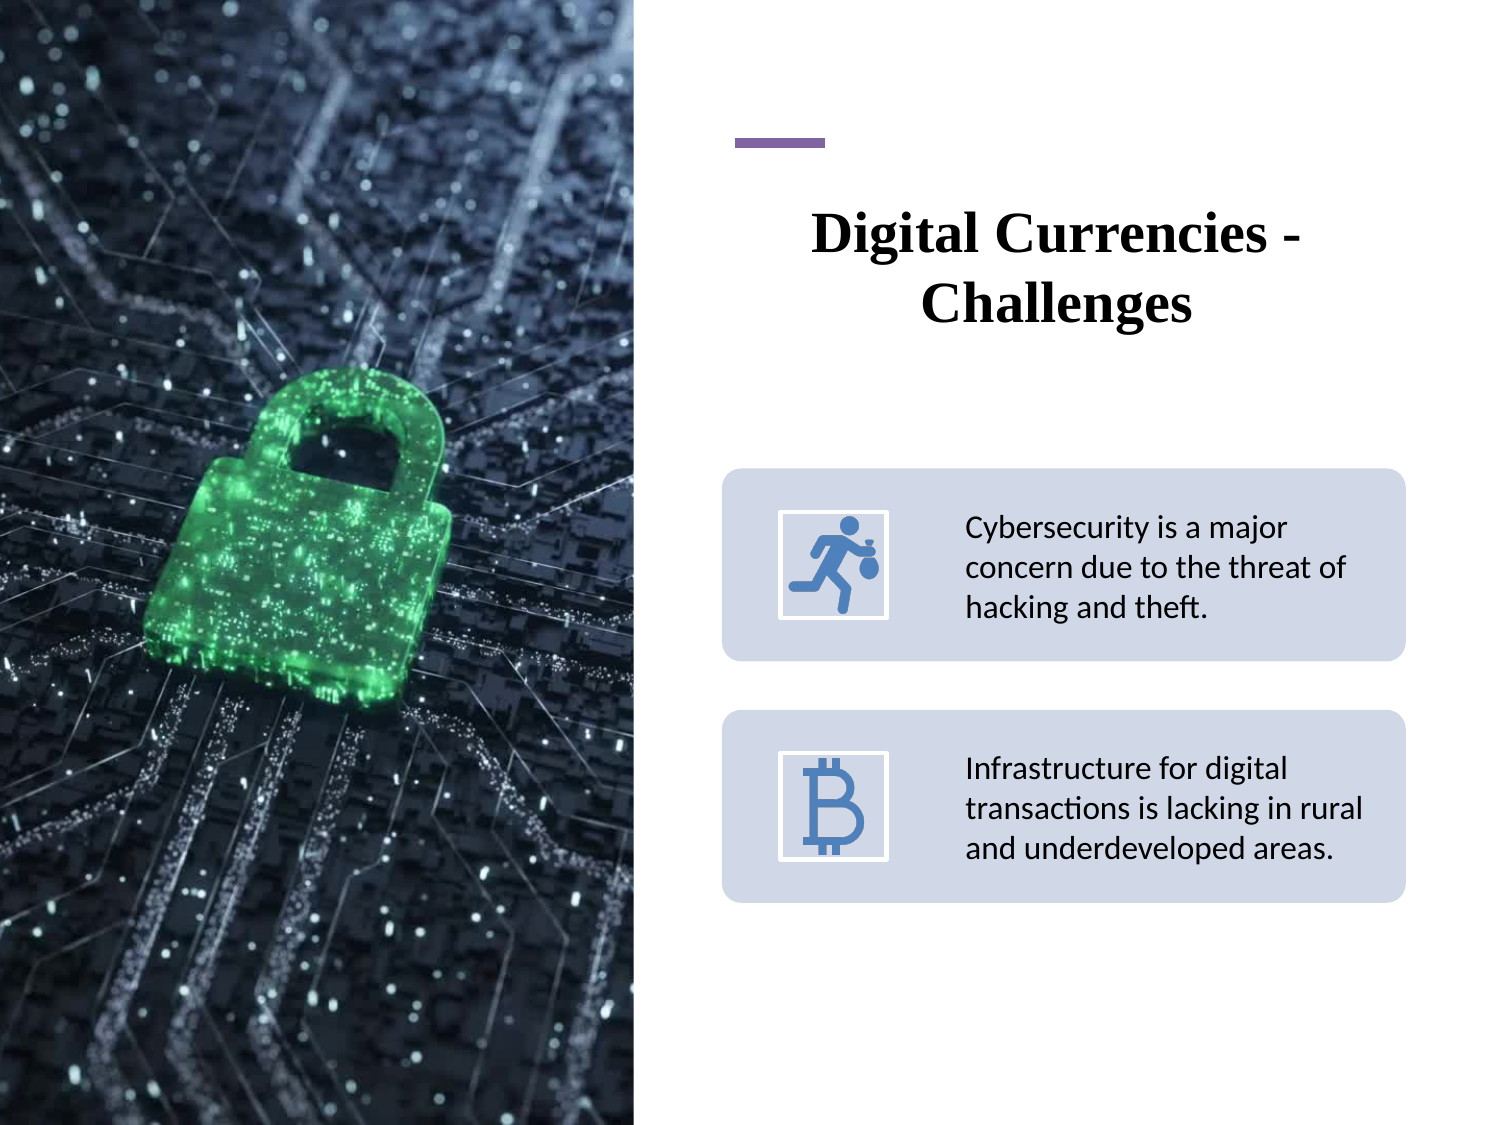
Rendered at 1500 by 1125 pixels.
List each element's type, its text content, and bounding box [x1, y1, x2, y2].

title Digital Currencies - Challenges [722, 186, 1392, 362]
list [721, 363, 1407, 1008]
picture [0, 0, 634, 1125]
